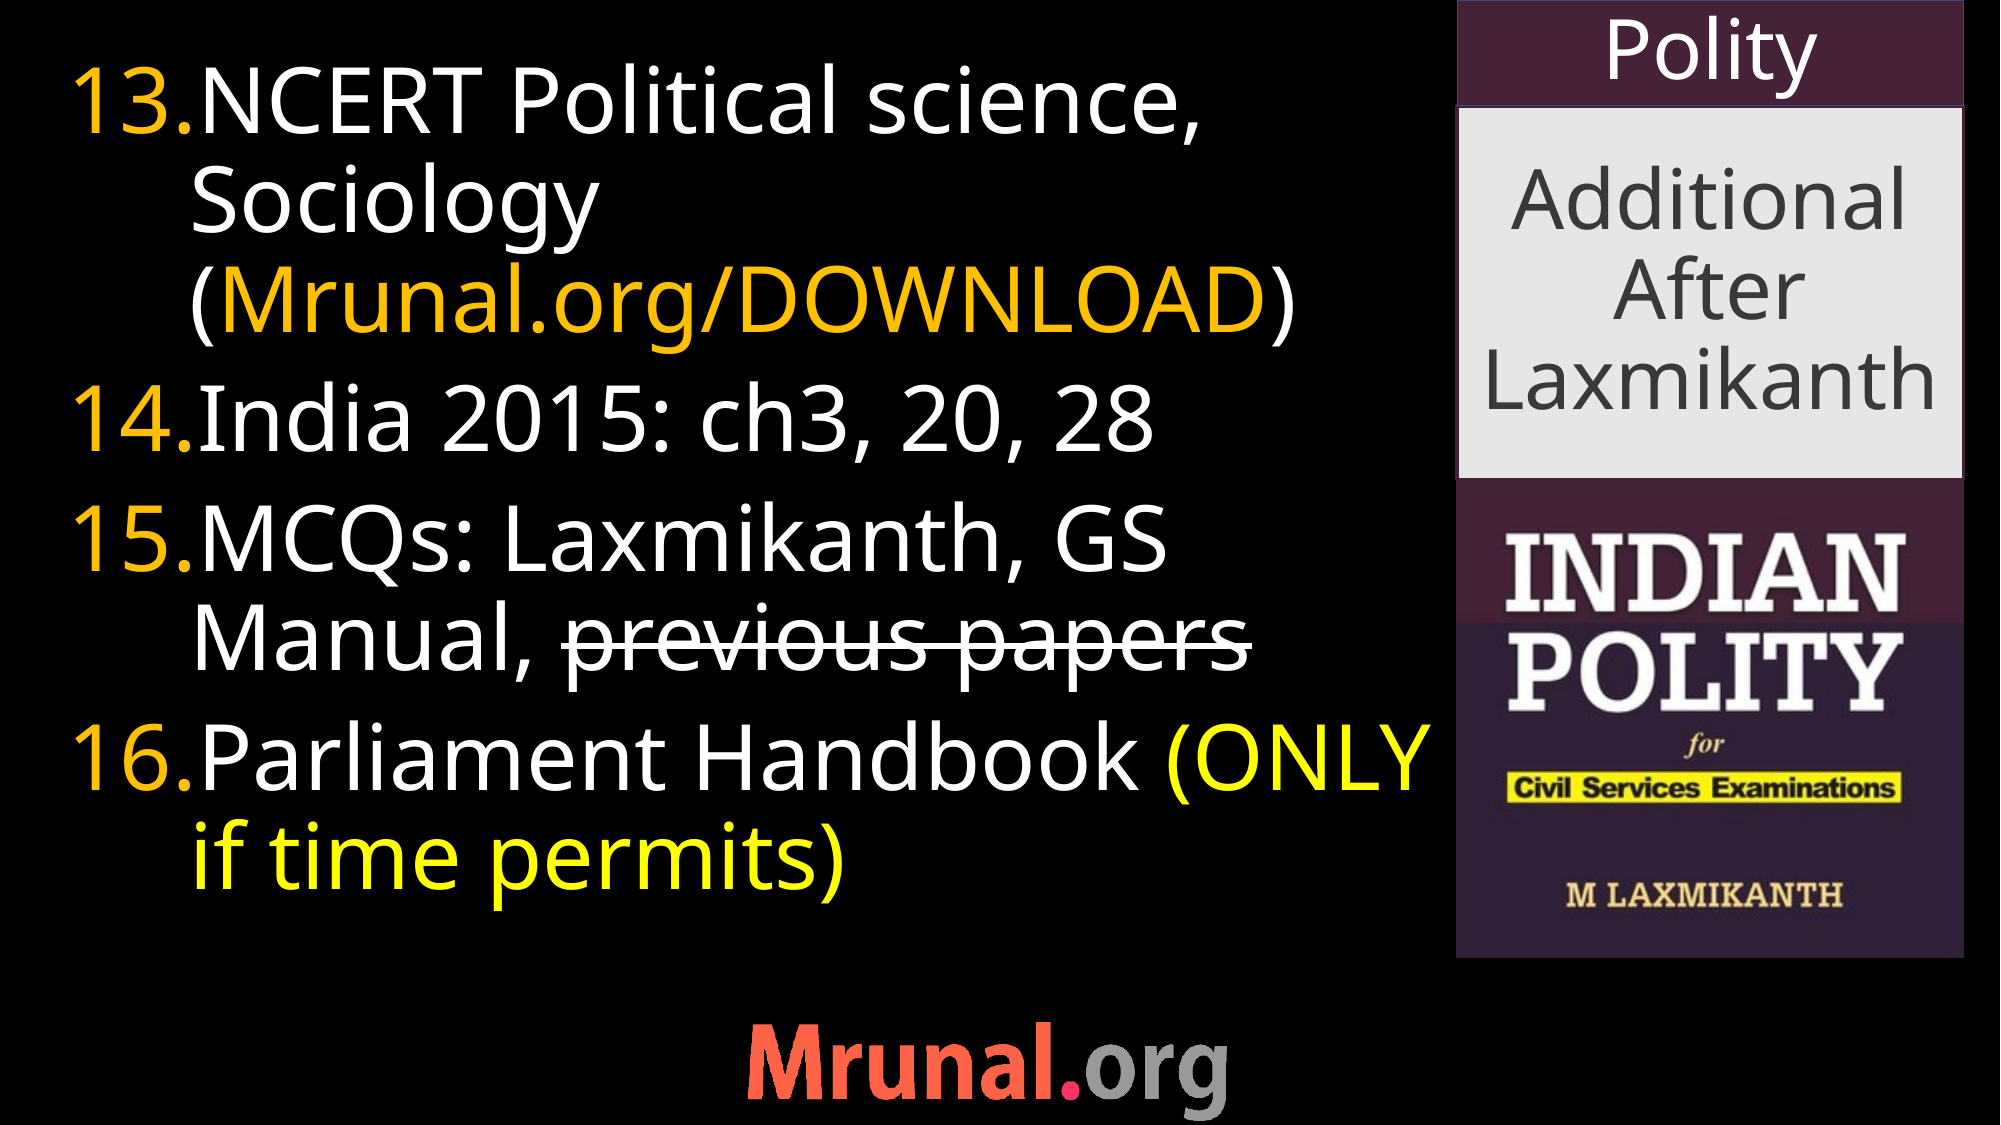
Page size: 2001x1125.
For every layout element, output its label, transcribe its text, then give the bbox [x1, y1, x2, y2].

list NCERT Political science, Sociology (Mrunal.org/DOWNLOAD) India 2015: ch3, 20, 28 MCQs: Laxmikanth, GS Manual, previous papers Parliament Handbook (ONLY if time permits) [52, 47, 1447, 1014]
picture [1456, 481, 1964, 958]
picture [741, 1014, 1230, 1125]
list Polity [1457, 0, 1964, 106]
title Additional After Laxmikanth [1455, 104, 1965, 481]
